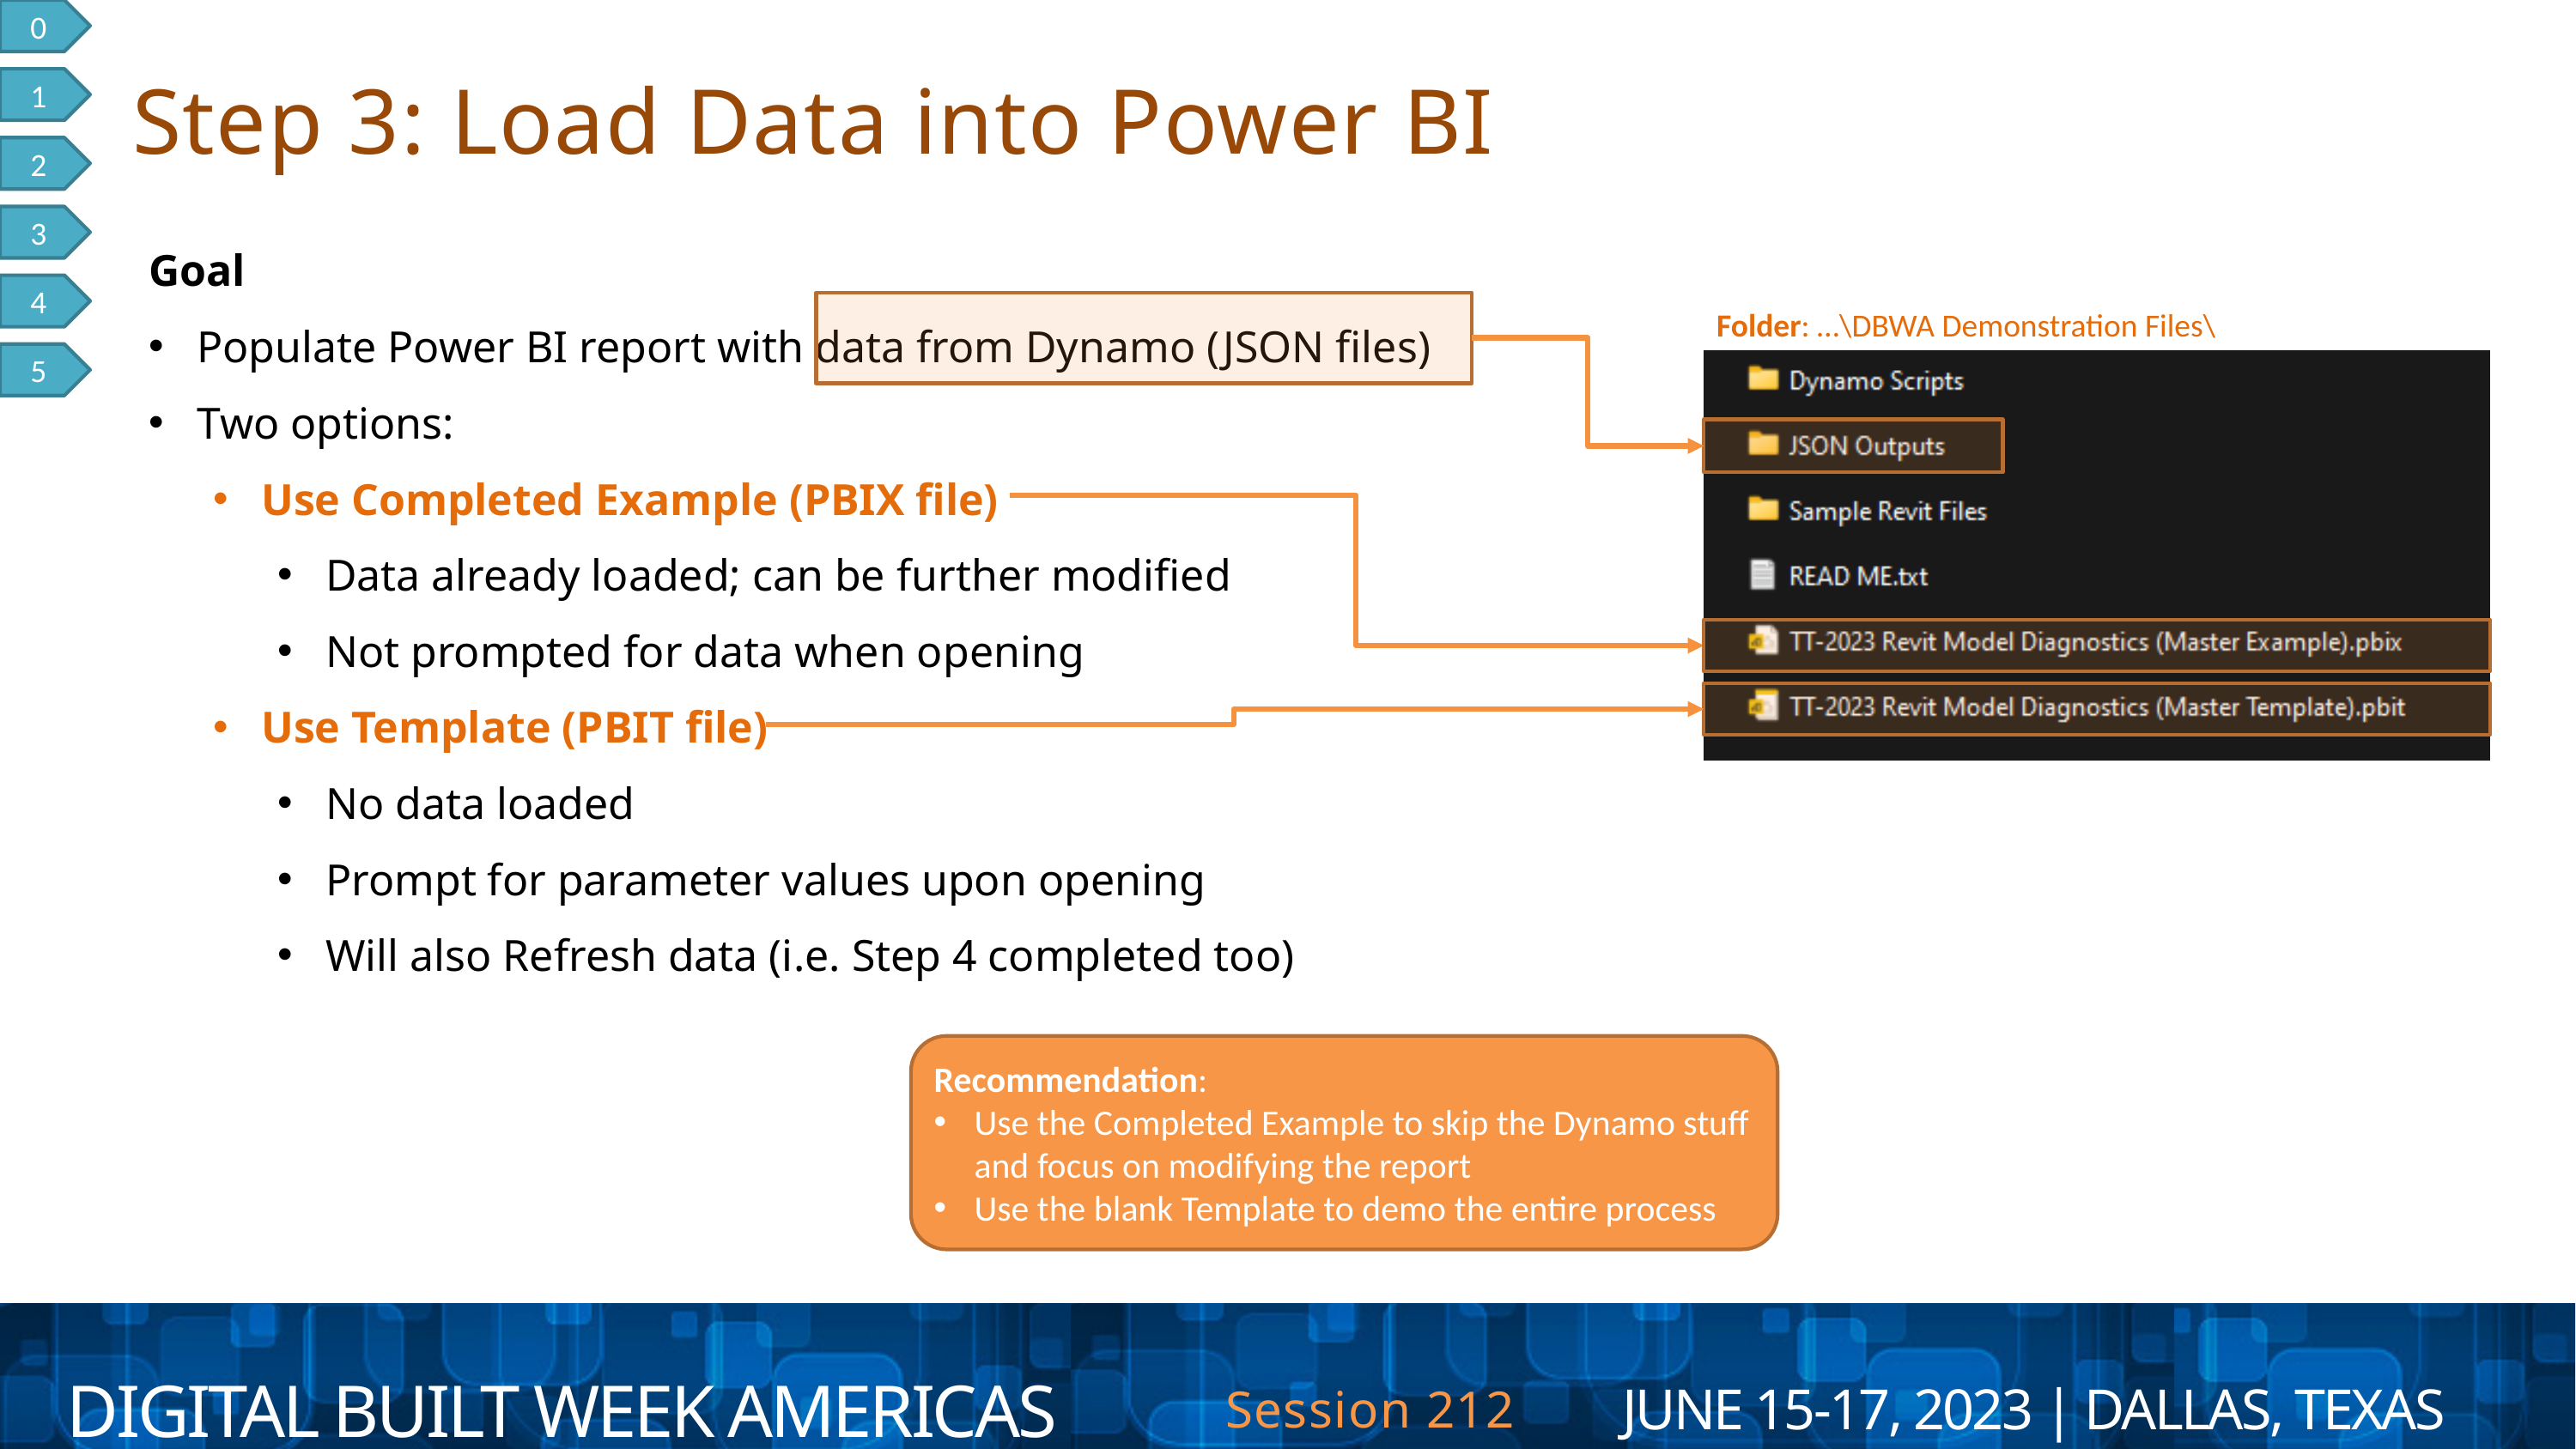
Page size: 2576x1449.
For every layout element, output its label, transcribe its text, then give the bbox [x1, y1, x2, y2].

text_box [814, 291, 1473, 385]
text_box 4 [0, 273, 93, 329]
text_box Recommendation: Use the Completed Example to skip the Dynamo stuff and focus on modifying the report Use the blank Template to demo the entire process [908, 1034, 1780, 1252]
text_box 0 [0, 0, 93, 54]
picture [0, 1303, 2576, 1449]
text_box 5 [0, 342, 93, 397]
text_box 2 [0, 136, 93, 191]
text_box 3 [0, 204, 93, 260]
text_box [1009, 494, 1699, 646]
text_box 1 [0, 67, 93, 123]
text_box Goal Populate Power BI report with data from Dynamo (JSON files) Two options: Use Completed Example (PBIX file) Data already loaded; can be further modified Not prompted for data when opening Use Template (PBIT file) No data loaded Prompt for parameter values upon opening Will also Refresh data (i.e. Step 4 completed too) [149, 233, 1530, 980]
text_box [1704, 298, 2490, 761]
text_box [1471, 337, 1704, 446]
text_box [765, 708, 1704, 724]
text_box Step 3: Load Data into Power BI [132, 75, 1951, 172]
